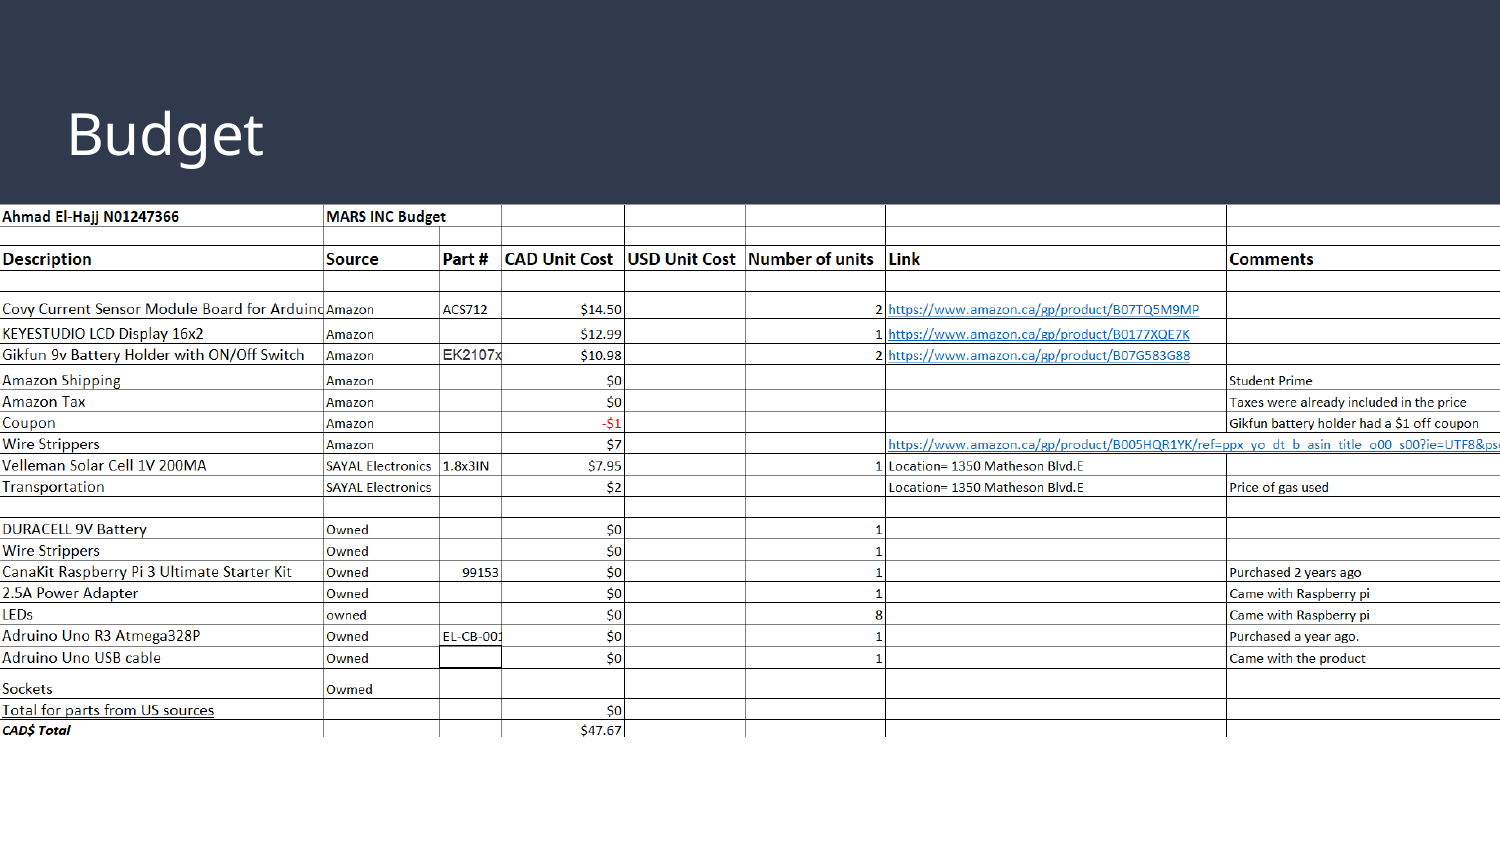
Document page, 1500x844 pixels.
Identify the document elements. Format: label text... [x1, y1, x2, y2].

title Budget [51, 82, 1449, 185]
picture [0, 204, 1500, 737]
